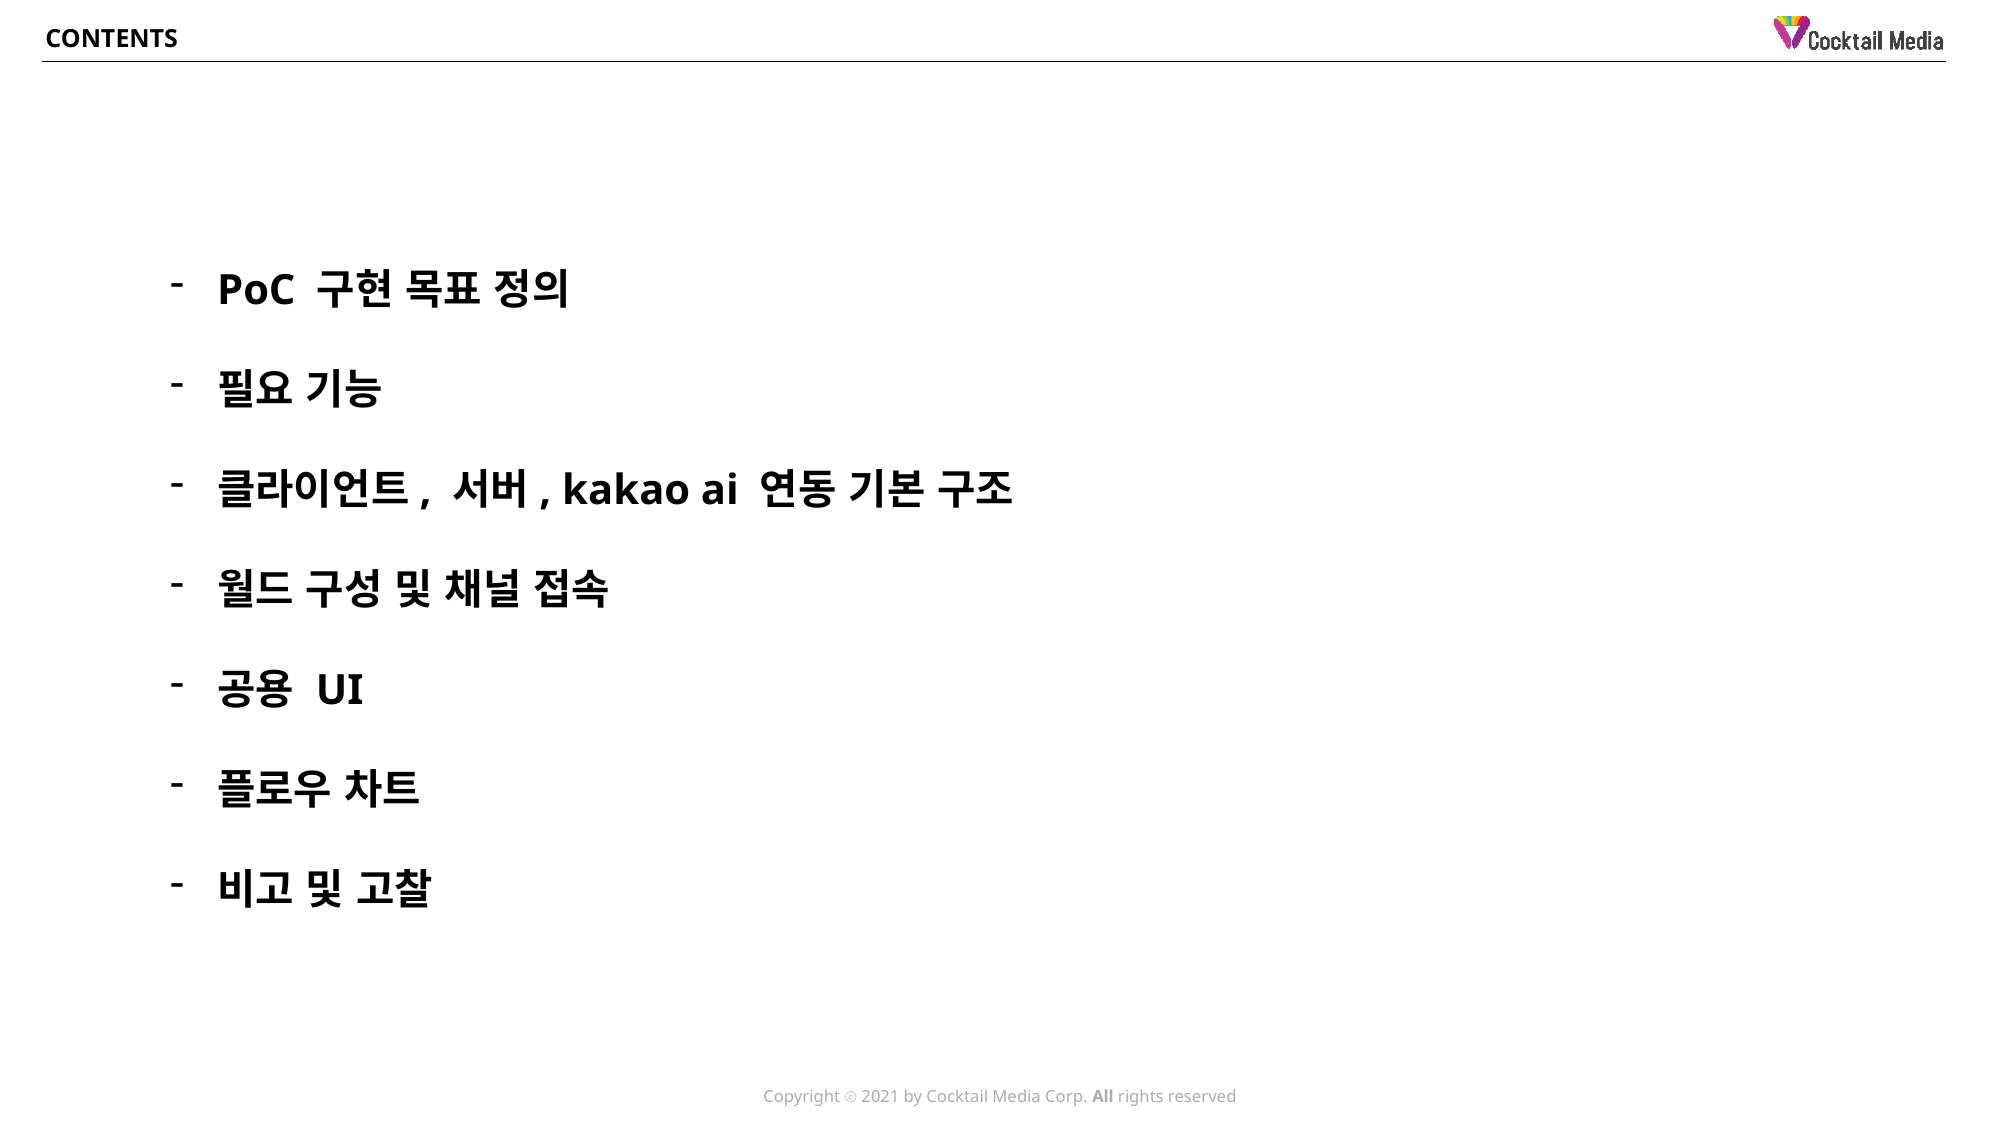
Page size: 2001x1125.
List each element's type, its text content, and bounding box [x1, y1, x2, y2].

text_box CONTENTS [30, 15, 225, 60]
text_box Copyright ⓒ 2021 by Cocktail Media Corp. All rights reserved [725, 1065, 1275, 1125]
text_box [1772, 13, 1946, 53]
text_box PoC 구현 목표 정의 필요 기능 클라이언트, 서버, kakao ai 연동 기본 구조 월드 구성 및 채널 접속 공용 UI 플로우 차트 비고 및 고찰 [155, 204, 1237, 920]
